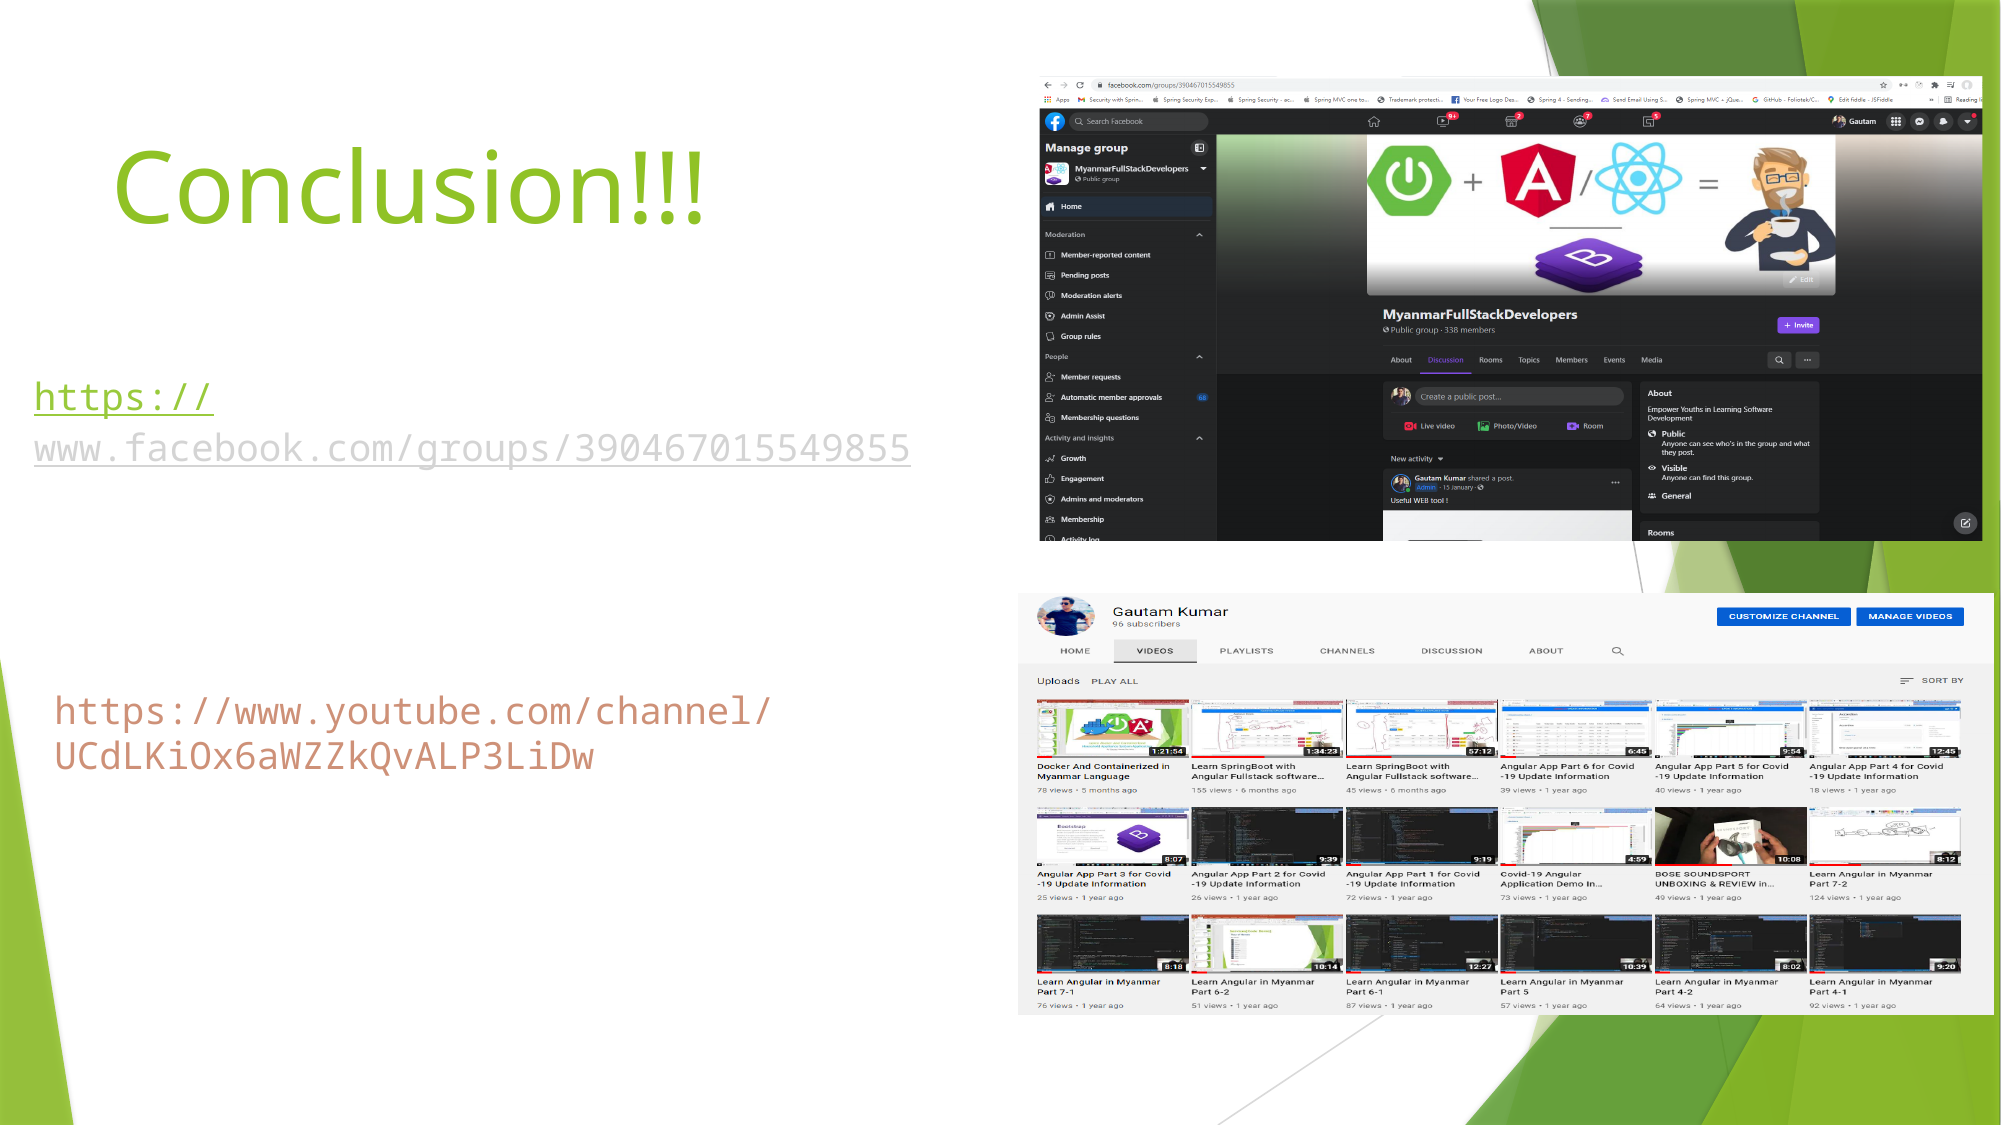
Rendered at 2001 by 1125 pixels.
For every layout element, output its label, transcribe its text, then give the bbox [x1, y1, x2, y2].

picture [1018, 592, 1995, 1015]
title Conclusion!!! [96, 116, 1034, 333]
text_box https://www.facebook.com/groups/390467015549855 [19, 365, 1019, 528]
picture [1039, 76, 1984, 542]
text_box https://www.youtube.com/channel/UCdLKiOx6aWZZkQvALP3LiDw [39, 679, 1013, 785]
